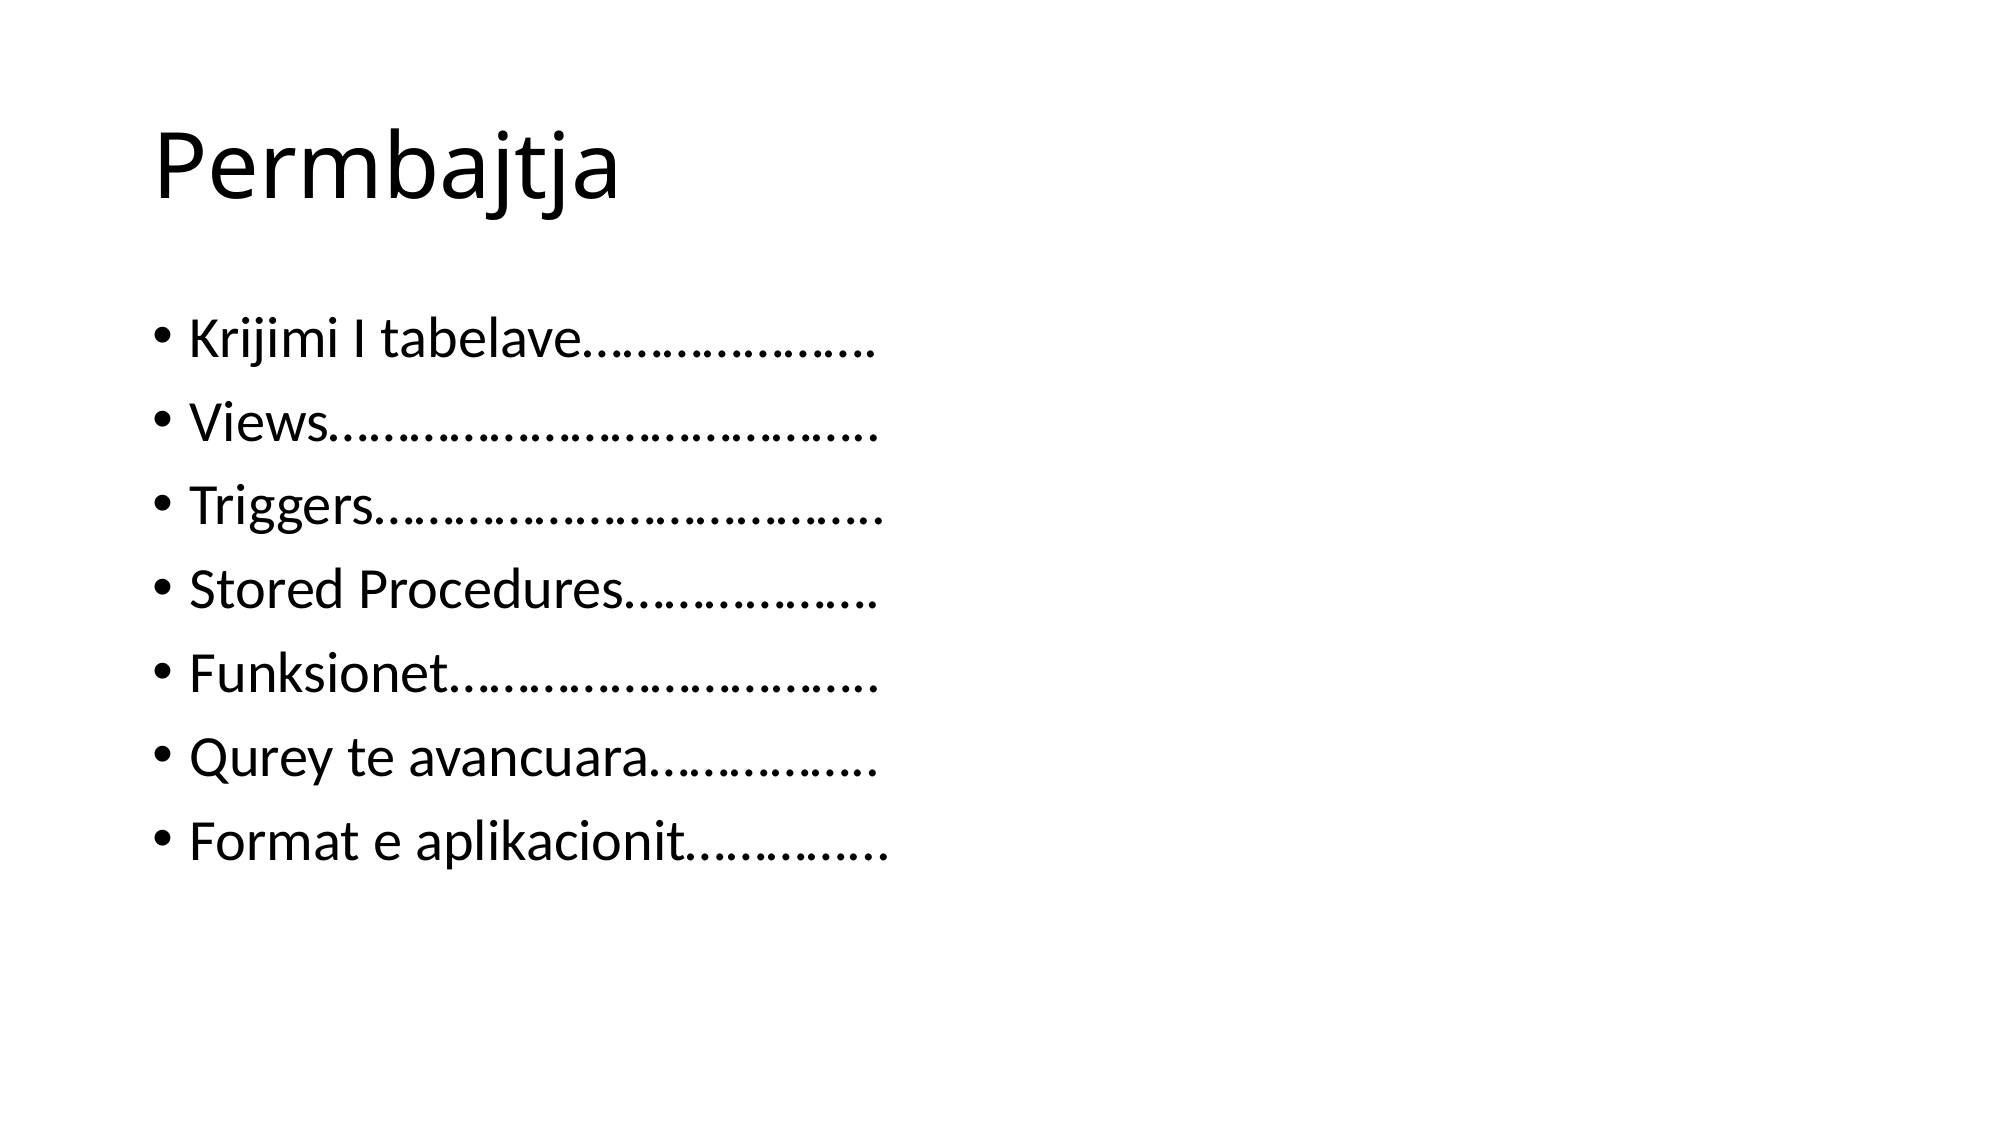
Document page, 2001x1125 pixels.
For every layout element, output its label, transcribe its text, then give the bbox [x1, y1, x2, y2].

list Krijimi I tabelave…………………. Views………………………………….. Triggers……………………………….. Stored Procedures………………. Funksionet………………………….. Qurey te avancuara…………….. Format e aplikacionit…………... [137, 299, 1863, 1014]
title Permbajtja [137, 59, 1863, 278]
